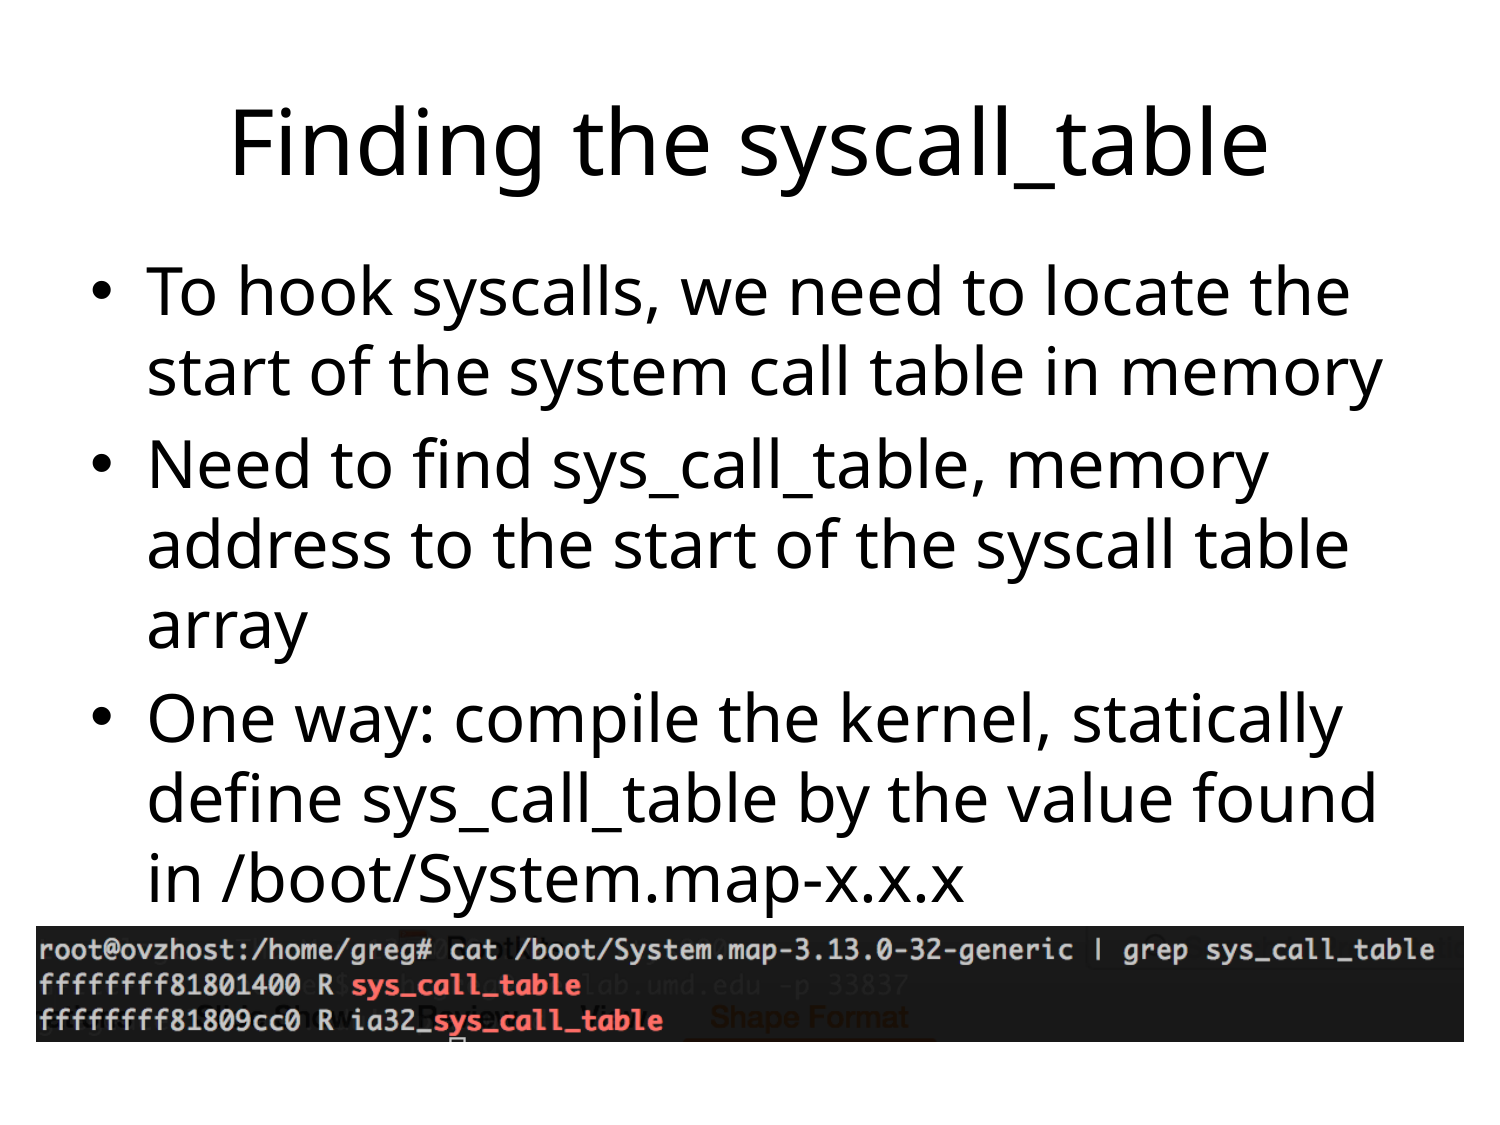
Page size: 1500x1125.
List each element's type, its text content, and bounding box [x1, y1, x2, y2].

title Finding the syscall_table [75, 45, 1425, 233]
list To hook syscalls, we need to locate the start of the system call table in memory Need to find sys_call_table, memory address to the start of the syscall table array One way: compile the kernel, statically define sys_call_table by the value found in /boot/System.map-x.x.x [75, 241, 1425, 924]
picture [35, 926, 1465, 1042]
